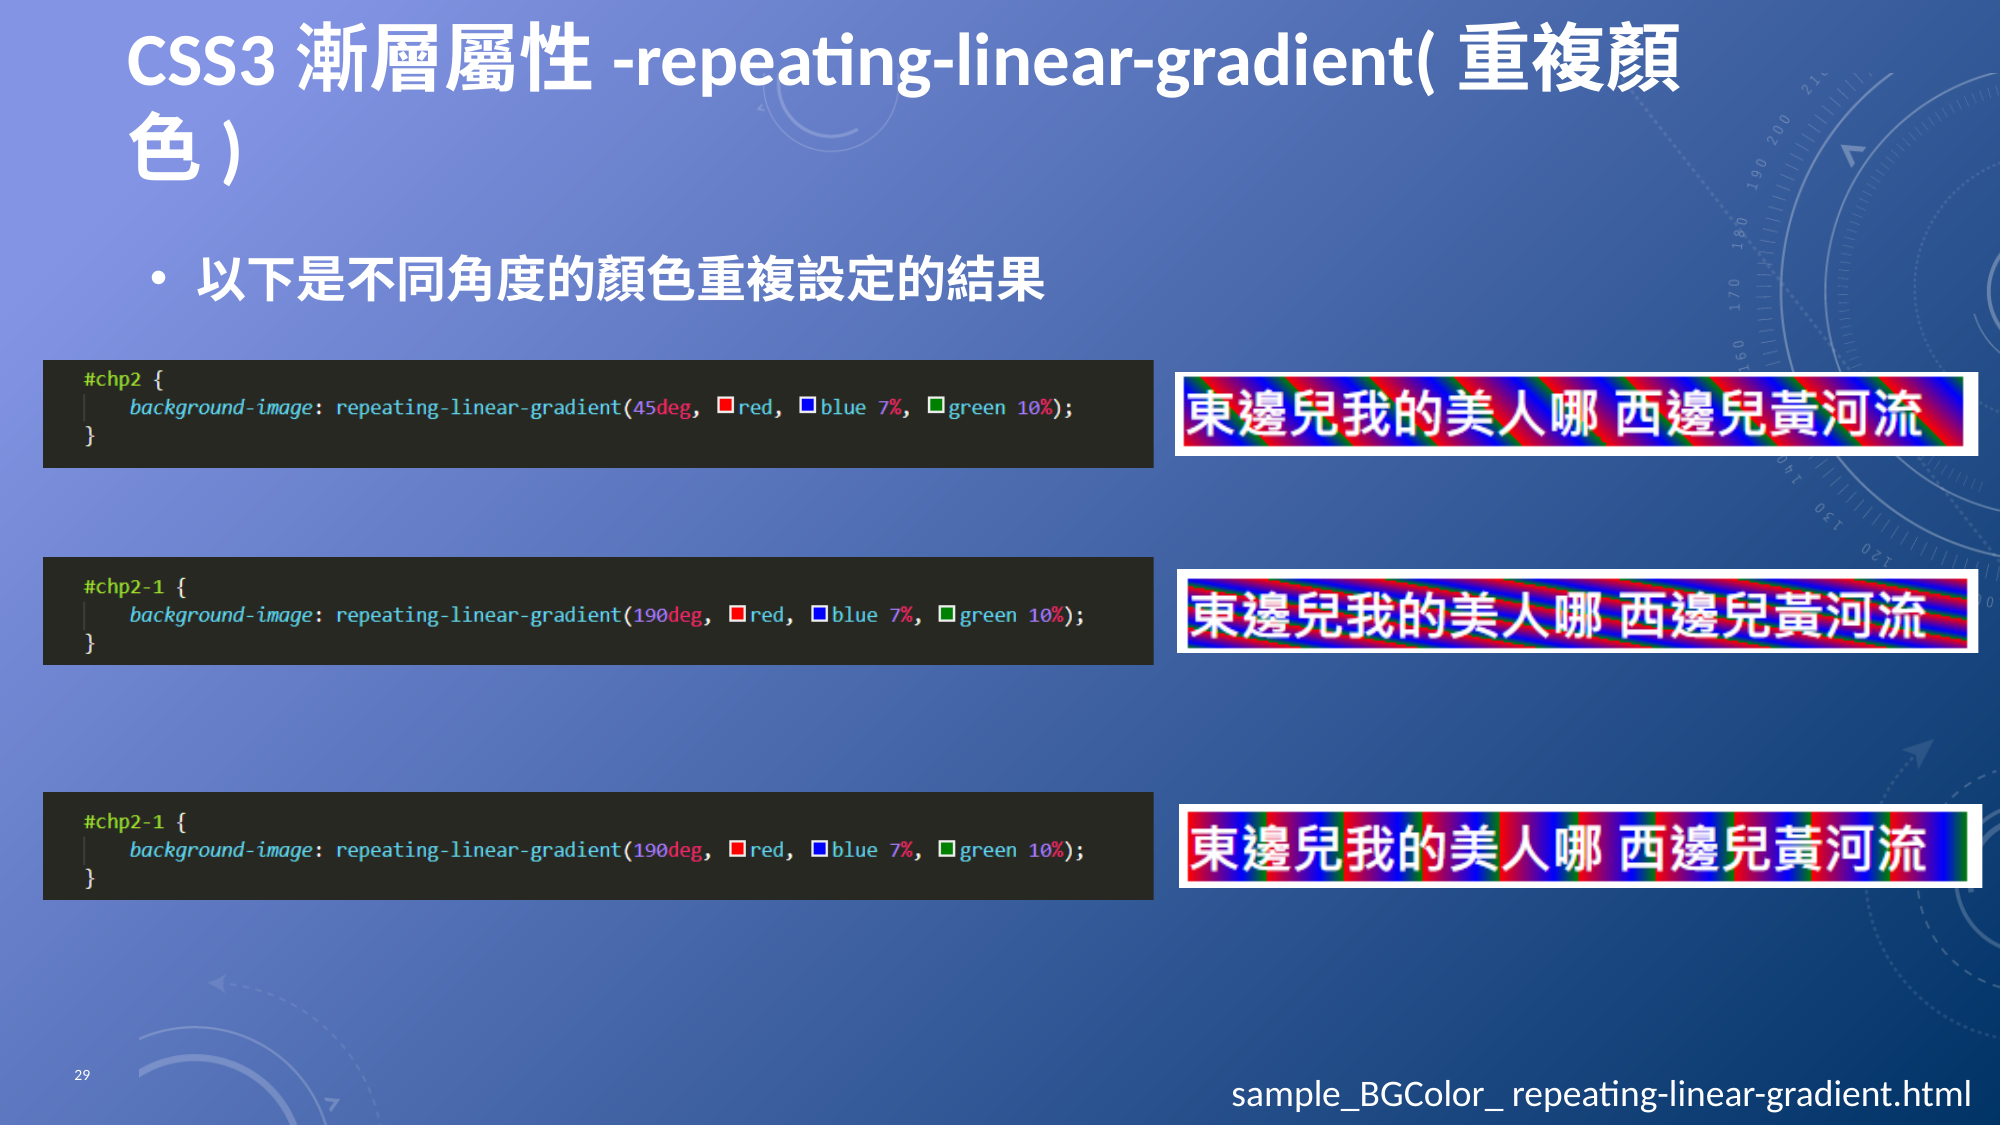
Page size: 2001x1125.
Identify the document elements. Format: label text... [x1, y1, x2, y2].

picture [42, 73, 2001, 1125]
slide_number 29 [14, 1043, 106, 1106]
text_box sample_BGColor_ repeating-linear-gradient.html [1199, 1053, 2000, 1125]
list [1174, 372, 1979, 456]
text_box 以下是不同角度的顏色重複設定的結果 [135, 240, 1062, 315]
title CSS3漸層屬性-repeating-linear-gradient(重複顏色) [112, 24, 1775, 177]
